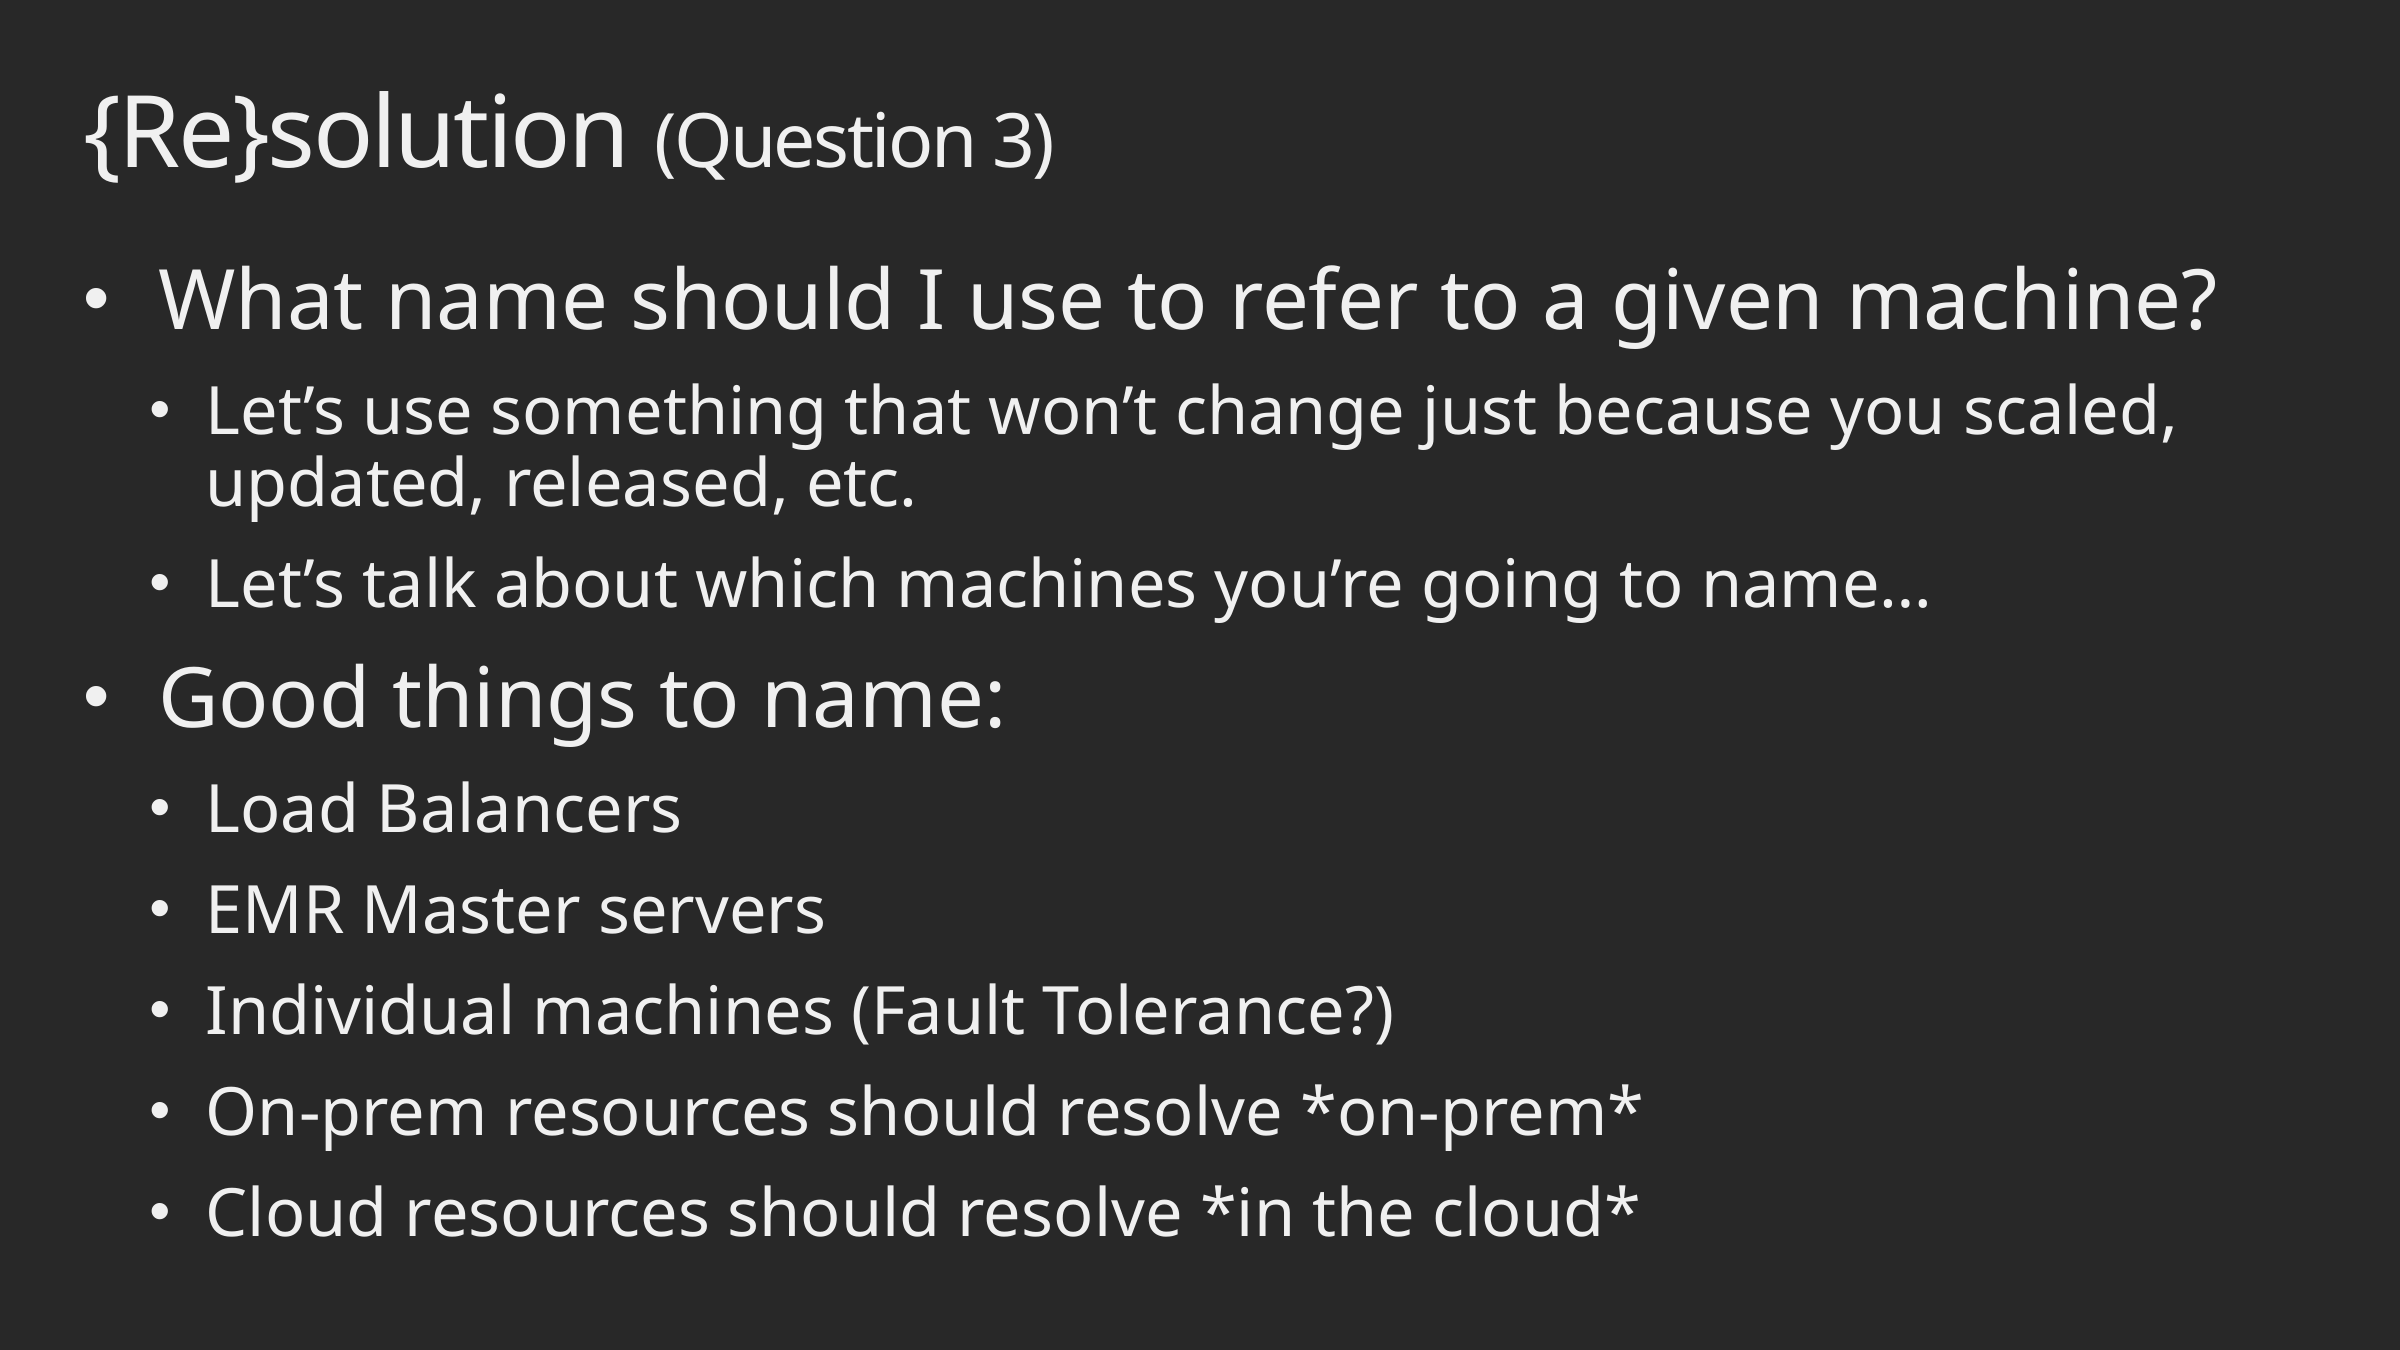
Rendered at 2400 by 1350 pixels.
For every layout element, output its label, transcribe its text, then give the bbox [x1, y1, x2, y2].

title {Re}solution (Question 3) [53, 56, 2347, 234]
list What name should I use to refer to a given machine? Let’s use something that won’t change just because you scaled, updated, released, etc. Let’s talk about which machines you’re going to name… Good things to name: Load Balancers EMR Master servers Individual machines (Fault Tolerance?) On-prem resources should resolve *on-prem* Cloud resources should resolve *in the cloud* [53, 234, 2347, 1290]
